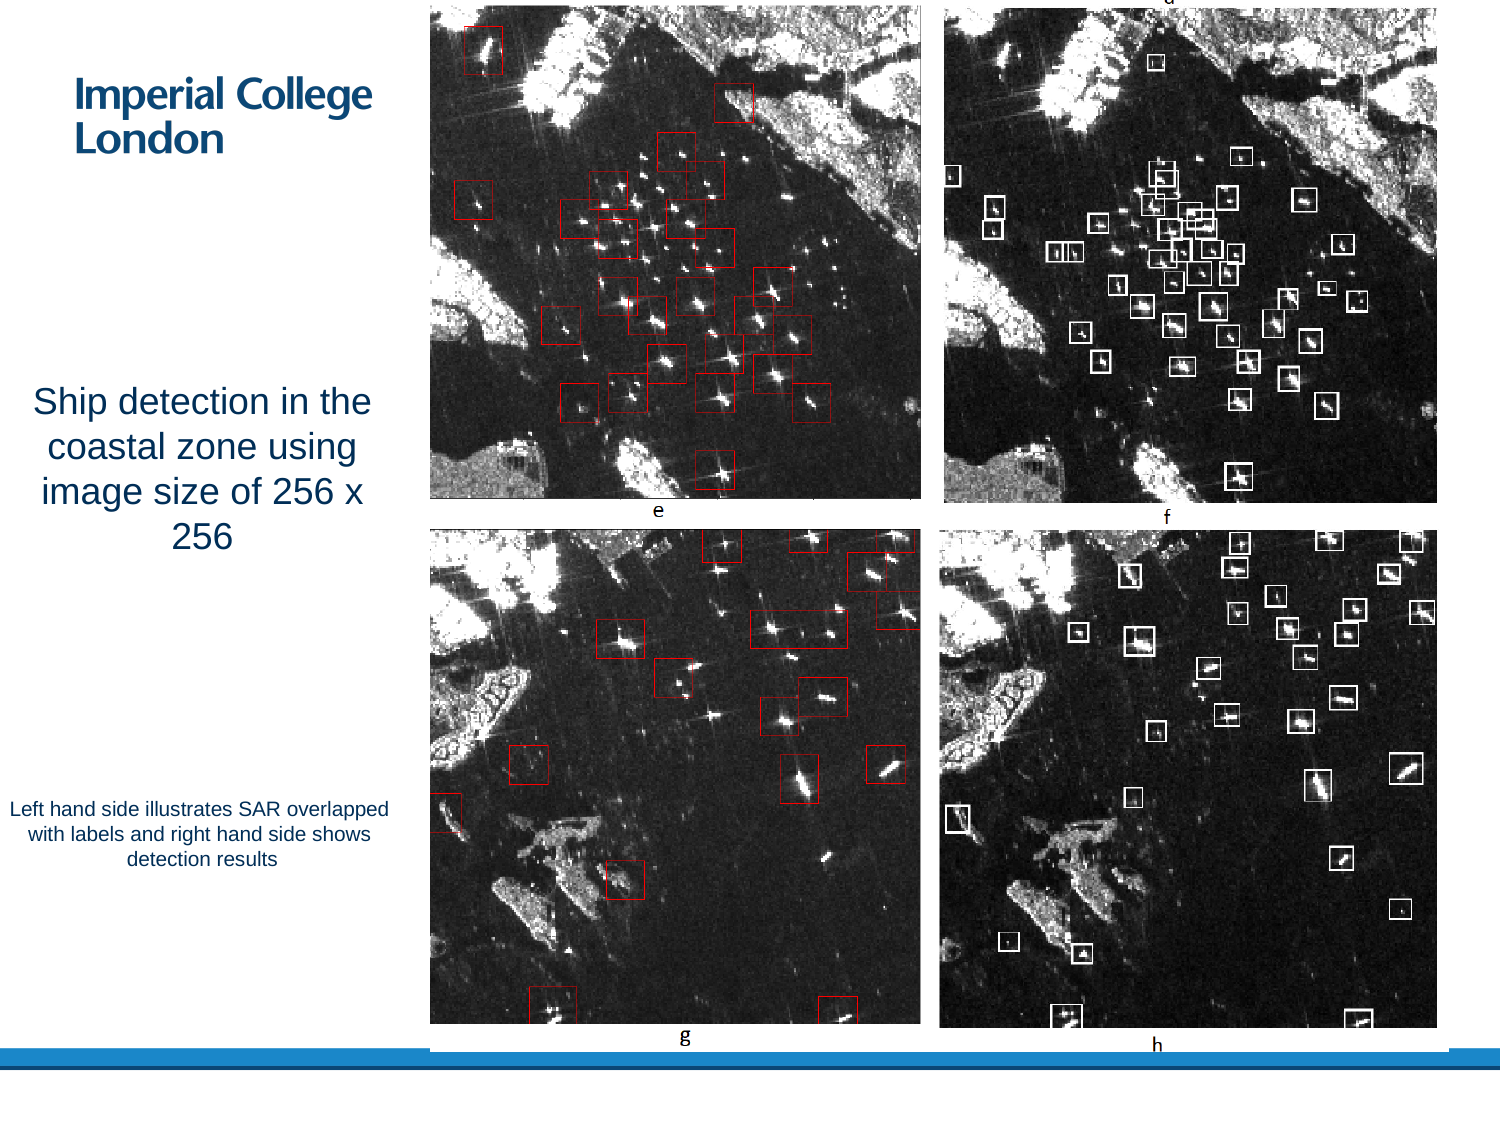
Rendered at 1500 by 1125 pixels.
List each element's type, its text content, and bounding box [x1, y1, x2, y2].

text_box Left hand side illustrates SAR overlapped with labels and right hand side shows detection results [0, 788, 424, 878]
picture [0, 0, 1500, 1125]
text_box Ship detection in the coastal zone using image size of 256 x 256 [0, 370, 405, 565]
